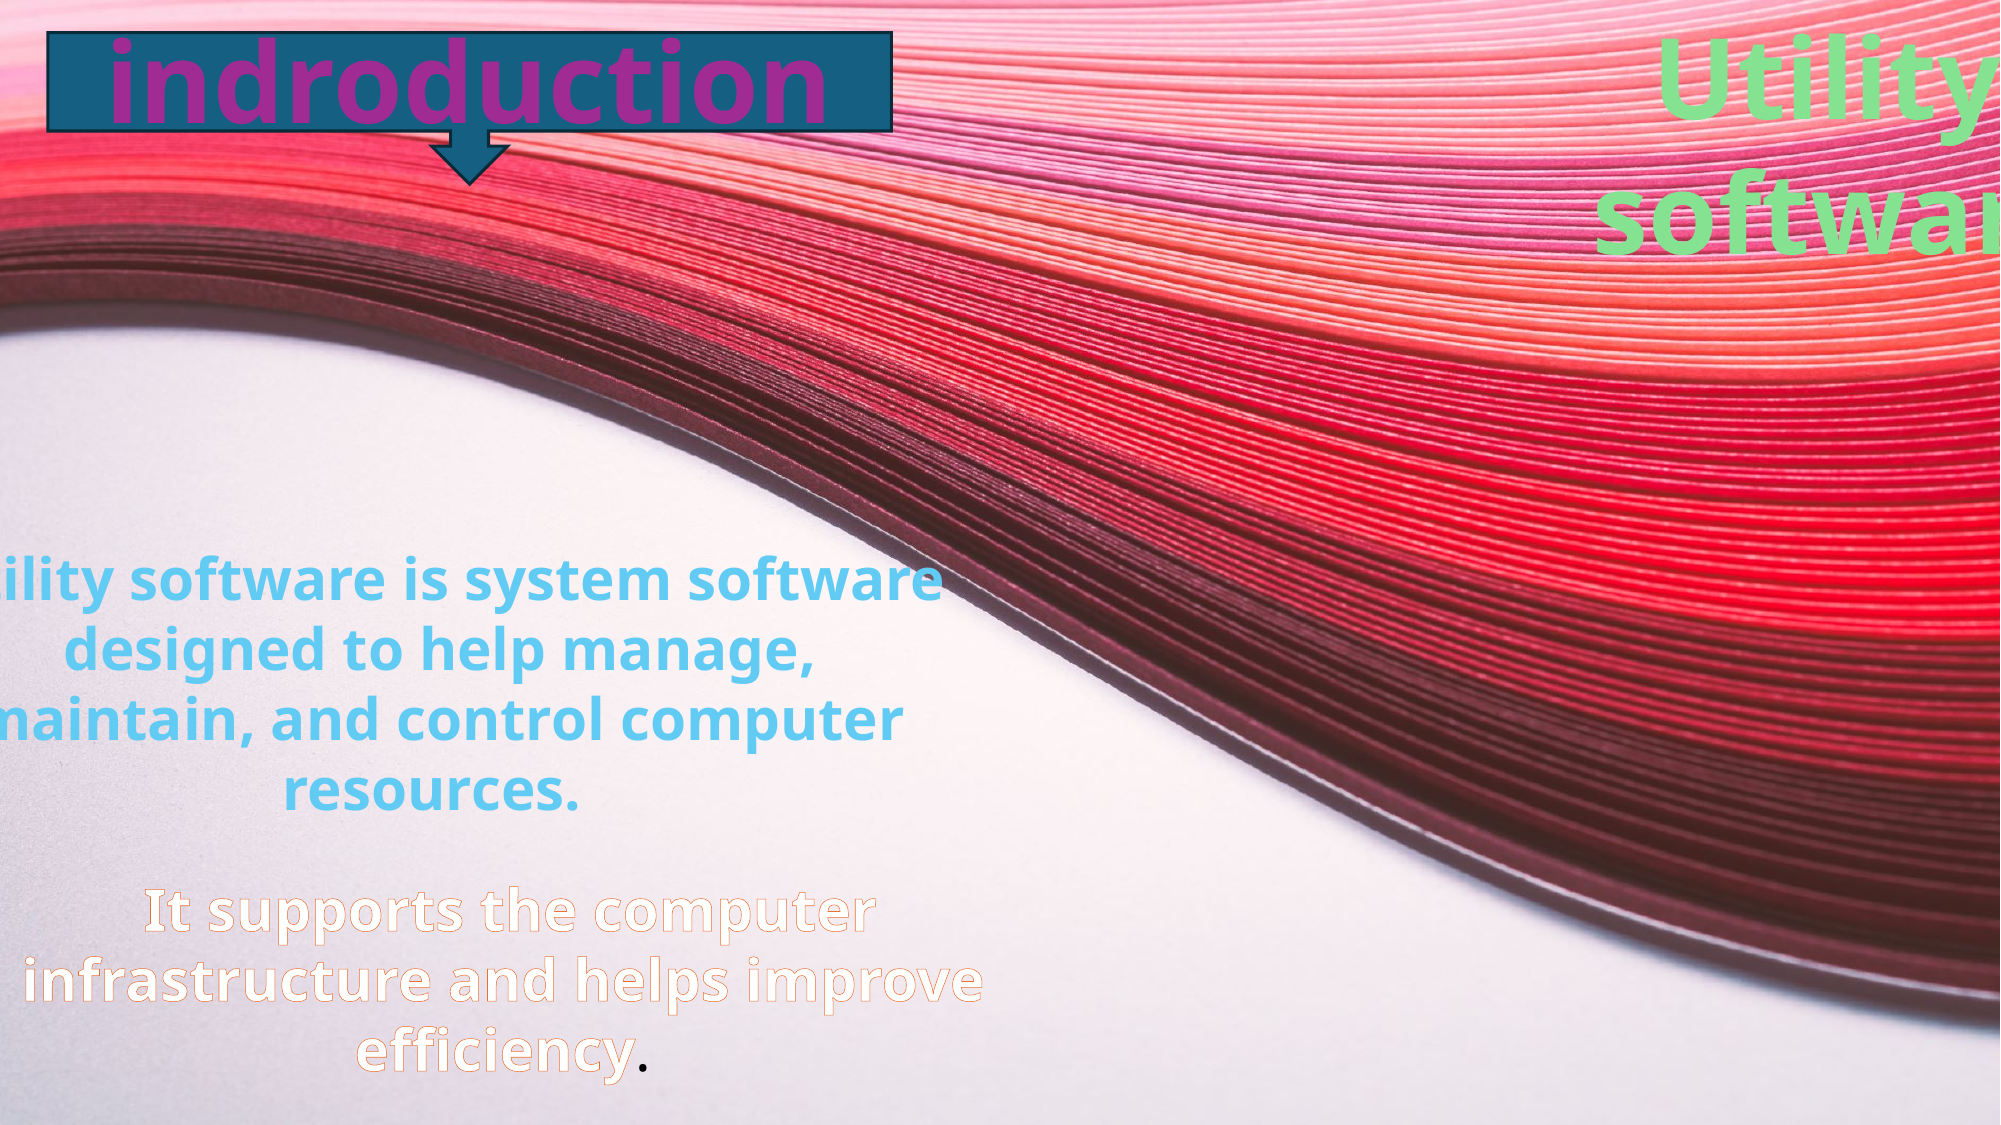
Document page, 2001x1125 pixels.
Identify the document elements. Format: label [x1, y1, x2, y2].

list [0, 0, 2000, 1125]
